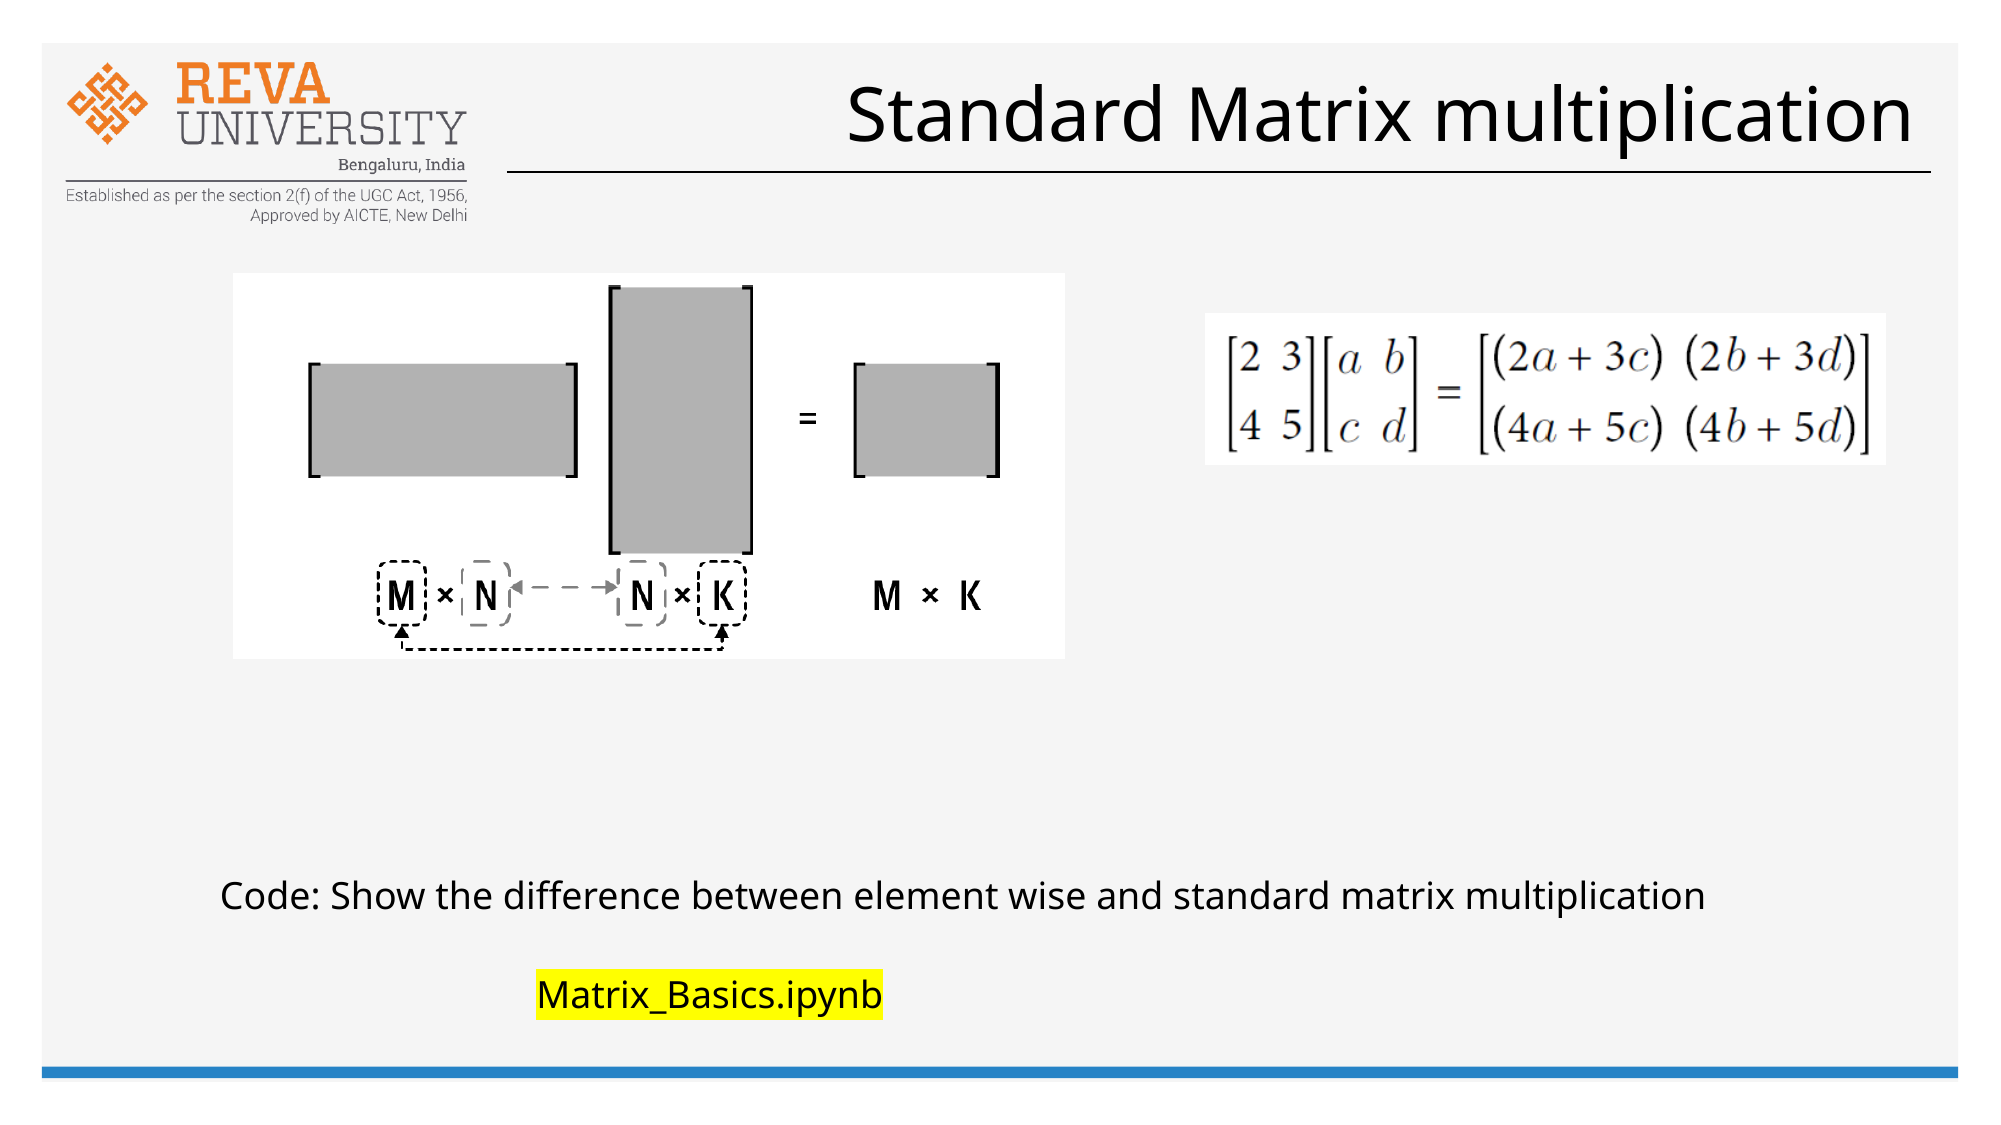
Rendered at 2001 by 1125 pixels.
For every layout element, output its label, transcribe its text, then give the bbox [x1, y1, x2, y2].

text_box Matrix_Basics.ipynb [521, 963, 953, 1024]
title Standard Matrix multiplication [555, 62, 1931, 173]
picture [1205, 313, 1886, 465]
picture [65, 62, 467, 224]
picture [233, 273, 1065, 660]
text_box Code: Show the difference between element wise and standard matrix multiplication [205, 865, 1795, 925]
